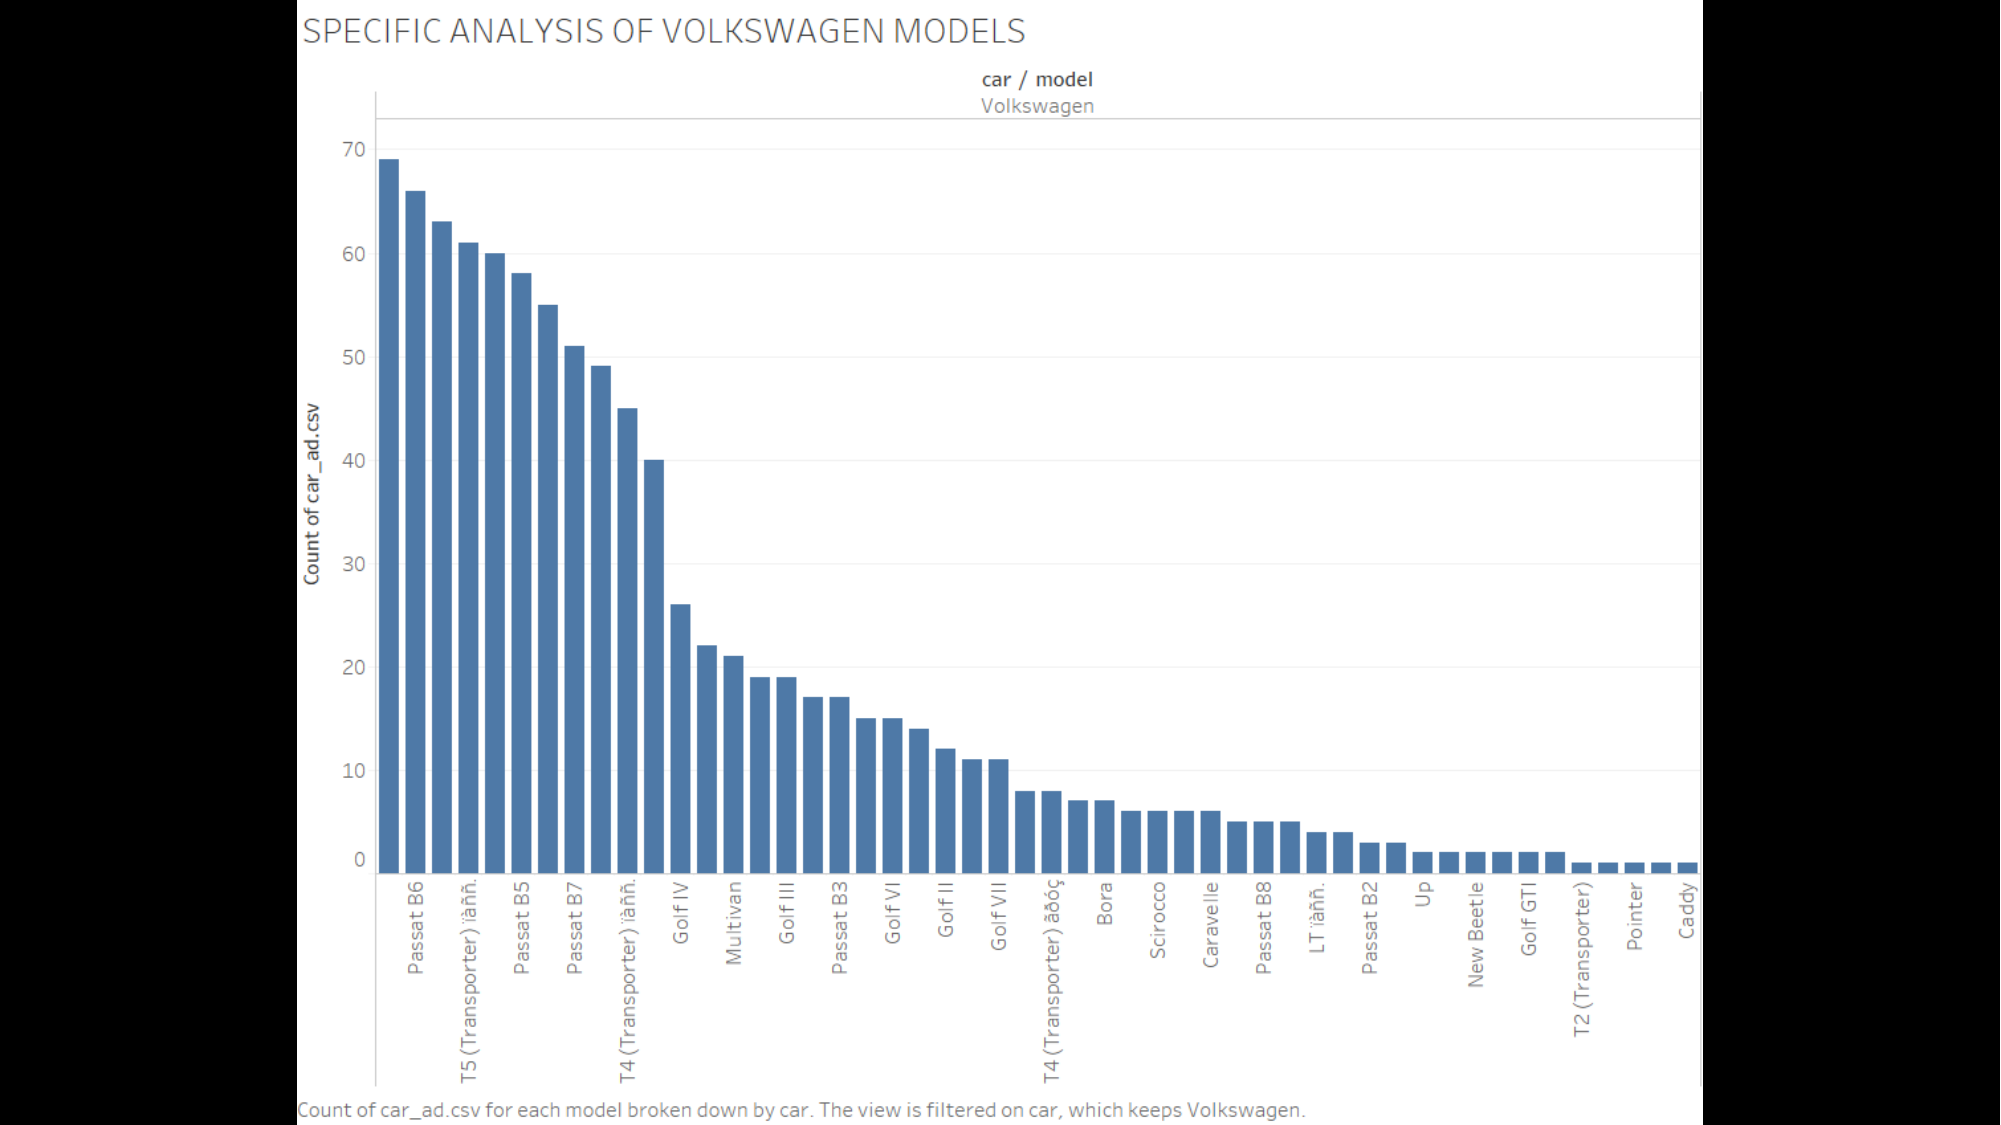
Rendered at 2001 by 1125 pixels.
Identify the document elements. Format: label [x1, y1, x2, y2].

picture [297, 0, 1703, 1125]
